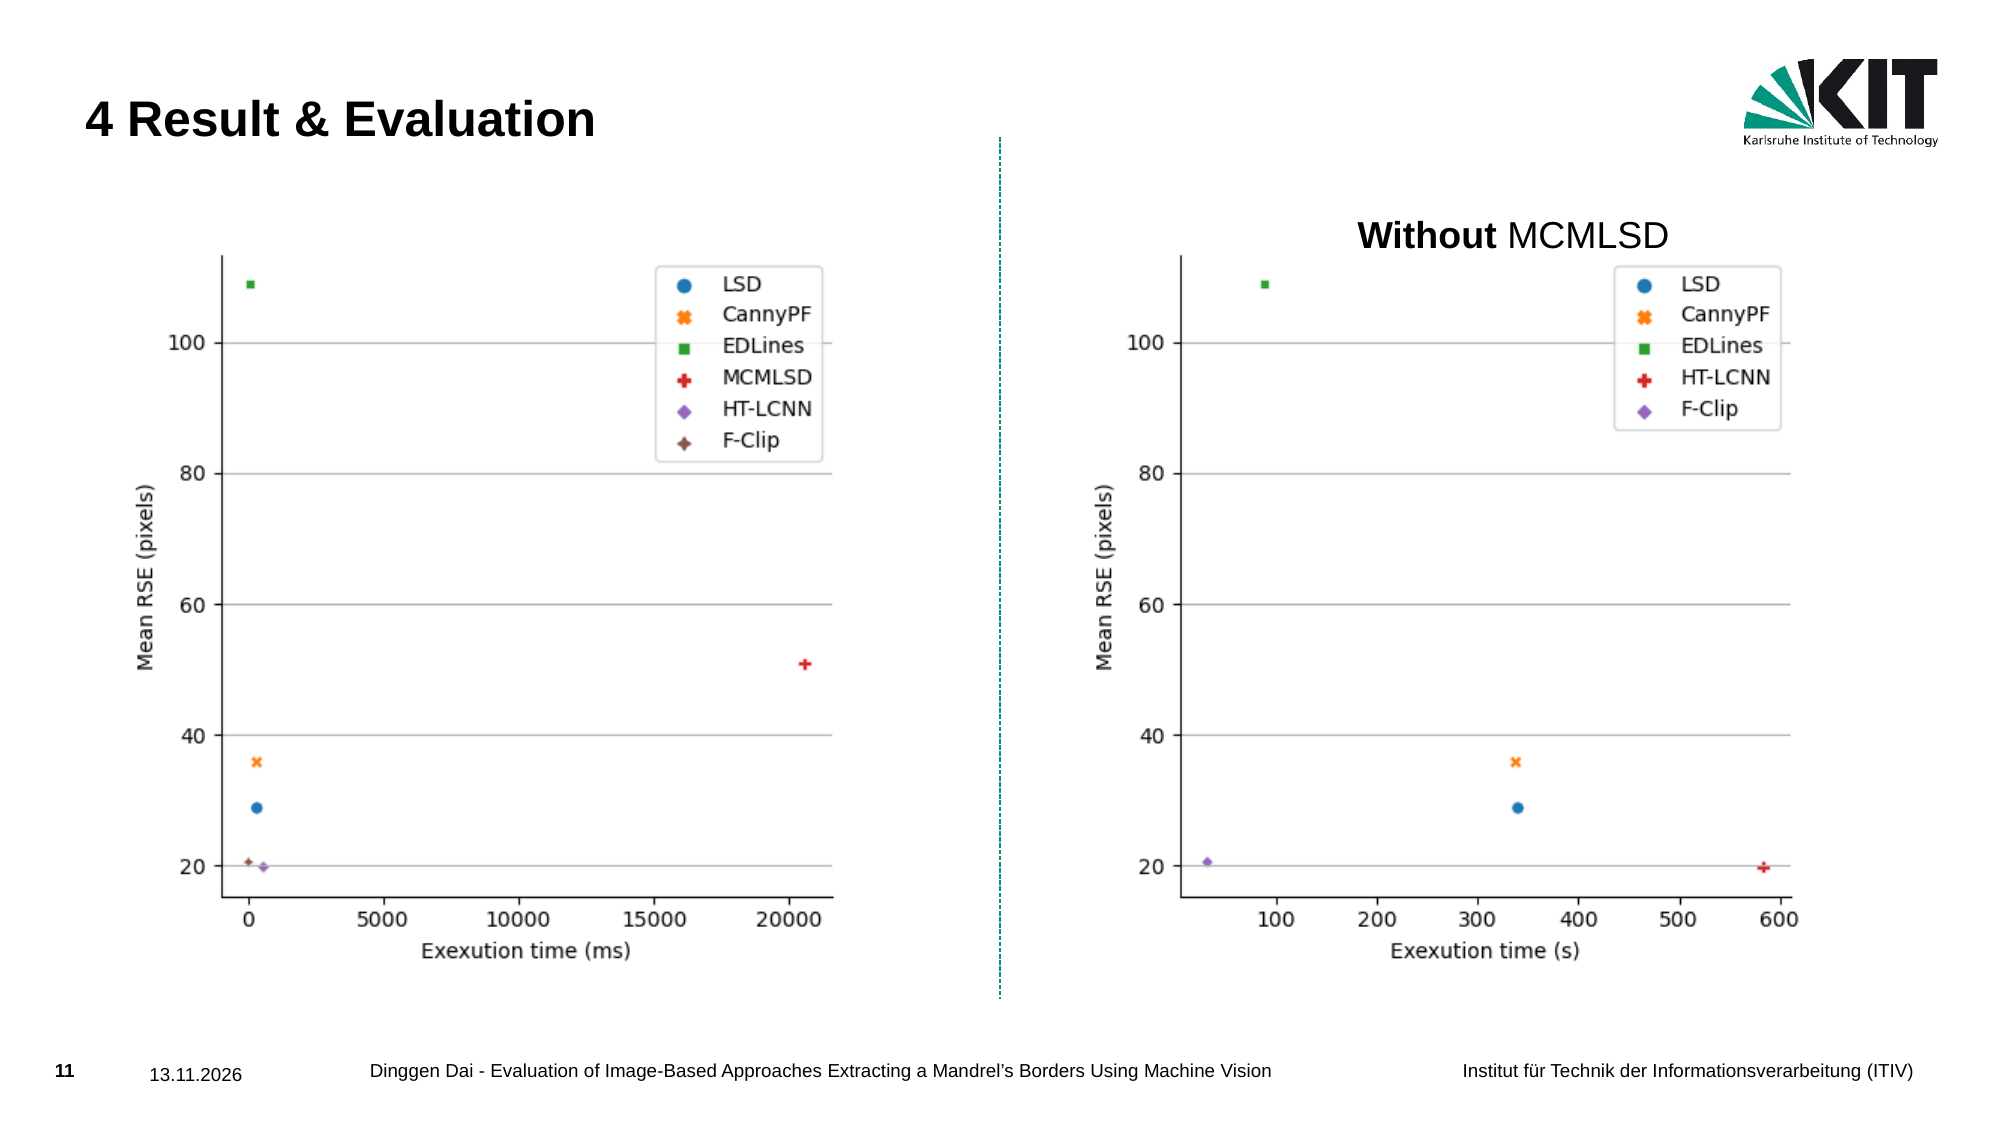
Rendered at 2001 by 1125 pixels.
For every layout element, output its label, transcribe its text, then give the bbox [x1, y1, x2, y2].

text_box Without MCMLSD [1342, 203, 1685, 232]
picture [1001, 233, 1008, 984]
picture [90, 233, 999, 984]
footer Dinggen Dai - Evaluation of Image-Based Approaches Extracting a Mandrel’s Borders Using Machine Vision [369, 1058, 1313, 1119]
picture [1744, 59, 1938, 147]
title 4 Result & Evaluation [85, 54, 1598, 147]
picture [1049, 233, 1966, 984]
